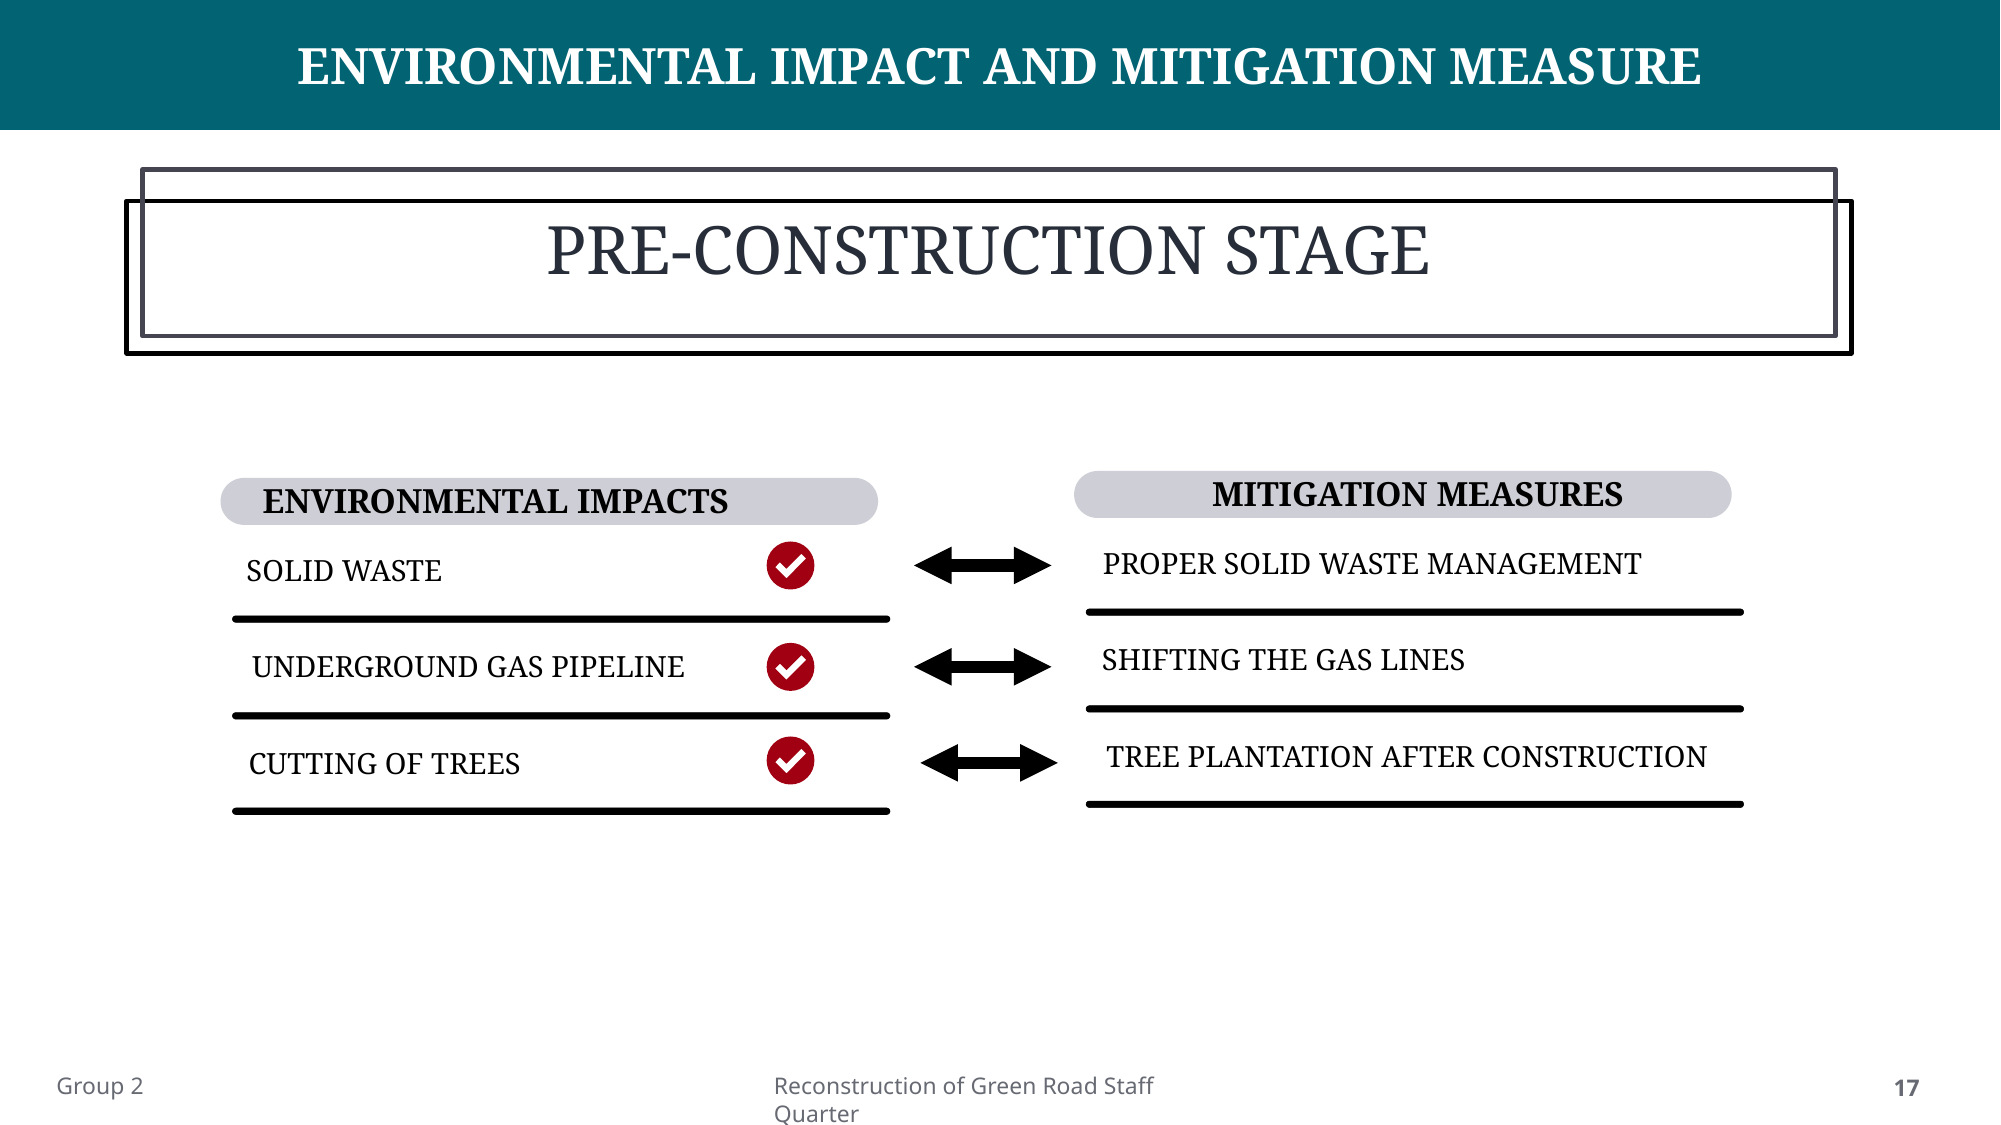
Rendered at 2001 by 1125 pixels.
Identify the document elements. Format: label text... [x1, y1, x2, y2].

text_box [140, 167, 1838, 338]
text_box ENVIRONMENTAL IMPACT AND MITIGATION MEASURE [0, 0, 2000, 130]
text_box [1084, 798, 1746, 810]
text_box UNDERGROUND GAS PIPELINE [234, 639, 704, 693]
text_box [230, 710, 893, 722]
text_box [748, 475, 881, 527]
text_box [1643, 468, 1734, 521]
text_box ENVIRONMENTAL IMPACTS [244, 470, 748, 529]
title PRE-CONSTRUCTION STAGE [124, 199, 1854, 356]
text_box MITIGATION MEASURES [1194, 464, 1643, 522]
text_box TREE PLANTATION AFTER CONSTRUCTION [1088, 729, 1727, 783]
text_box [766, 736, 815, 785]
text_box [766, 642, 815, 691]
text_box PROPER SOLID WASTE MANAGEMENT [1084, 536, 1661, 625]
text_box SOLID WASTE [228, 543, 461, 597]
text_box [1084, 703, 1746, 715]
text_box [766, 541, 815, 590]
text_box CUTTING OF TREES [230, 736, 540, 789]
text_box [230, 805, 893, 817]
text_box [230, 613, 893, 625]
text_box SHIFTING THE GAS LINES [1083, 632, 1492, 686]
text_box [41, 1064, 1943, 1110]
text_box [218, 475, 244, 527]
text_box [1072, 468, 1194, 521]
text_box [1661, 606, 1746, 618]
